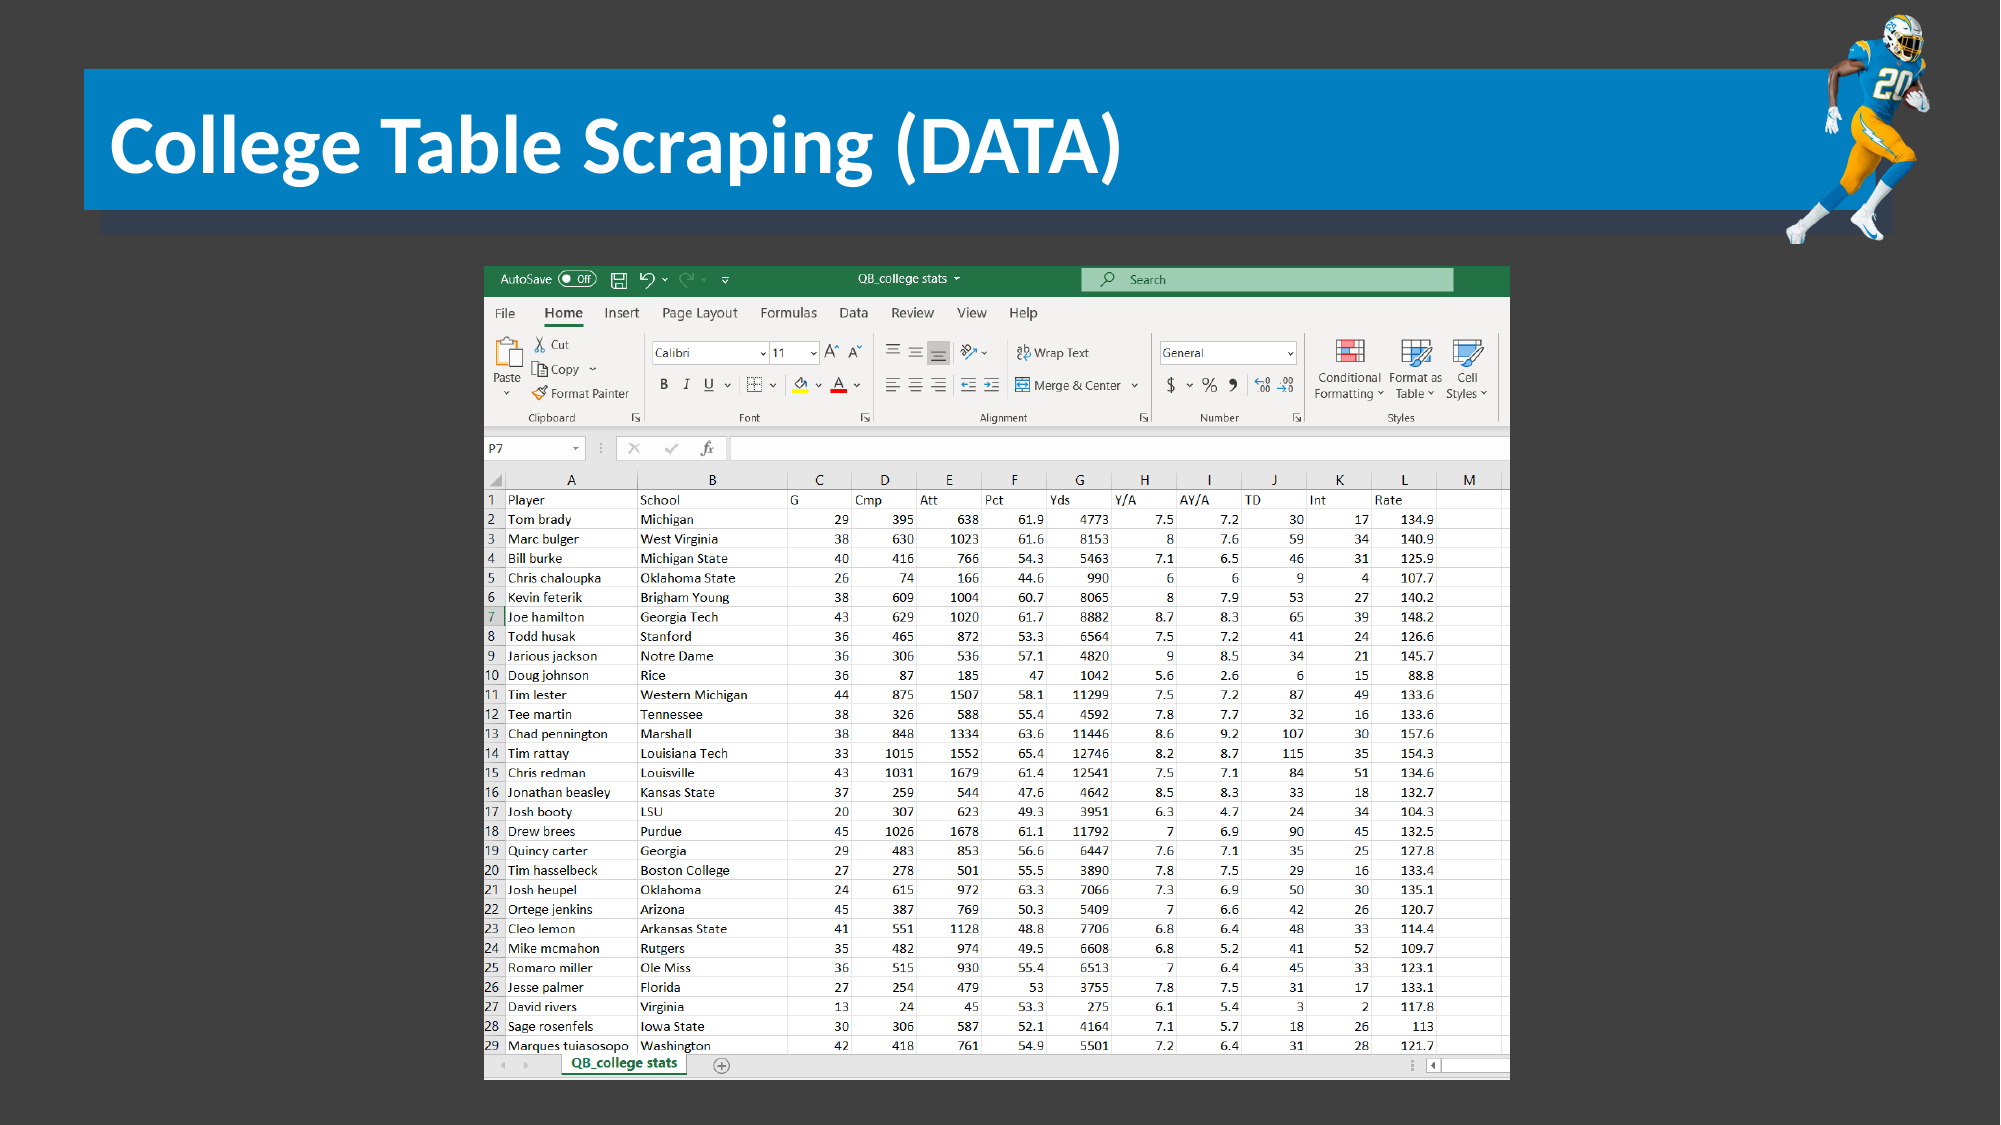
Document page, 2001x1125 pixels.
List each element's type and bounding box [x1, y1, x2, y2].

text_box [84, 12, 2000, 244]
picture [484, 266, 1510, 1080]
